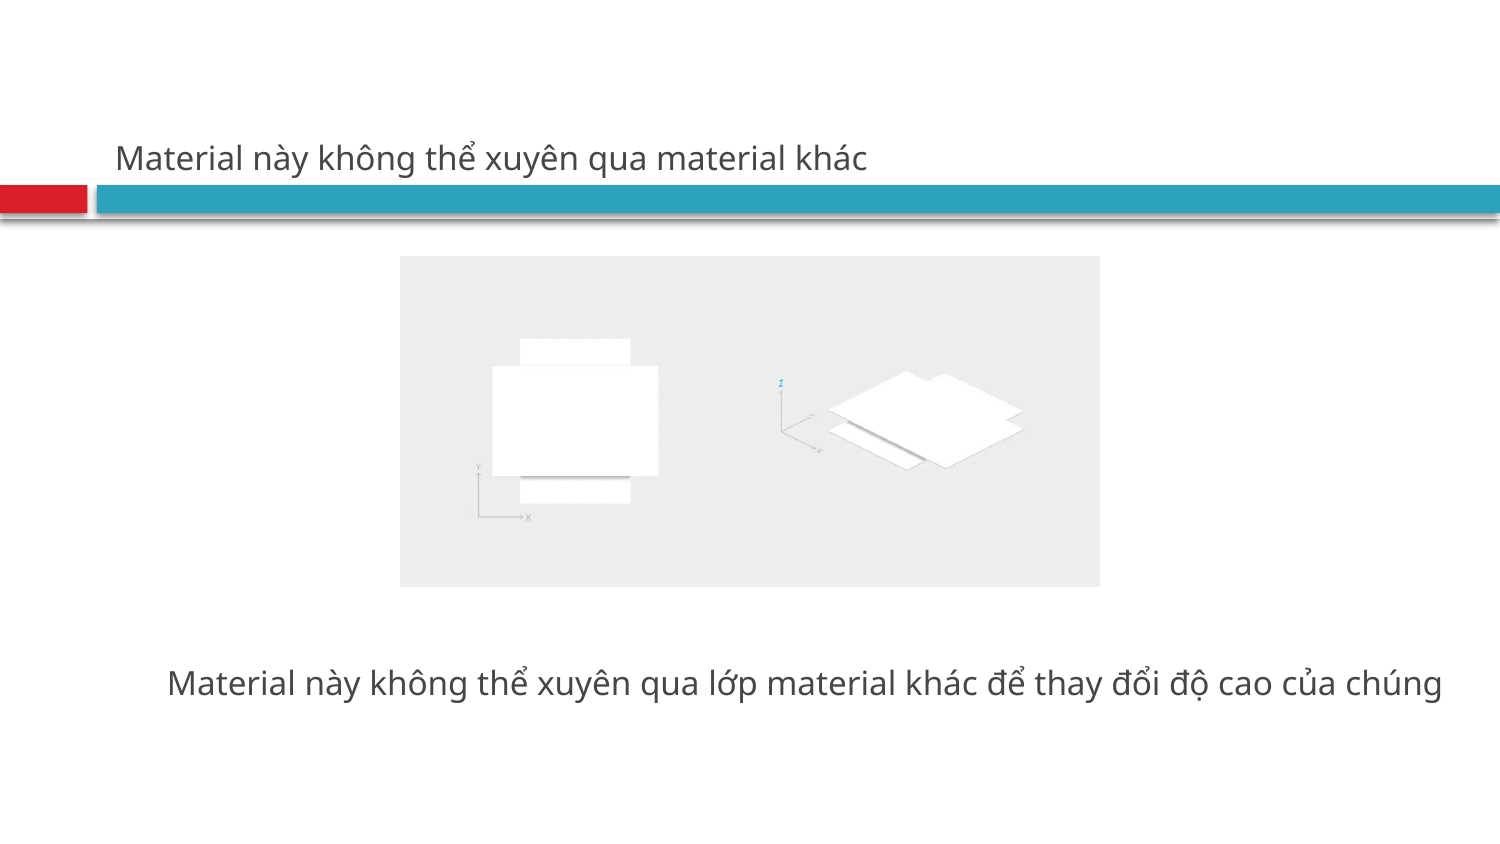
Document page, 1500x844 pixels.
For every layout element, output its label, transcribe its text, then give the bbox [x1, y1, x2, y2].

title Material này không thể xuyên qua material khác [99, 19, 1438, 185]
text_box Material này không thể xuyên qua lớp material khác để thay đổi độ cao của chúng [137, 634, 1475, 710]
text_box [399, 255, 1101, 588]
